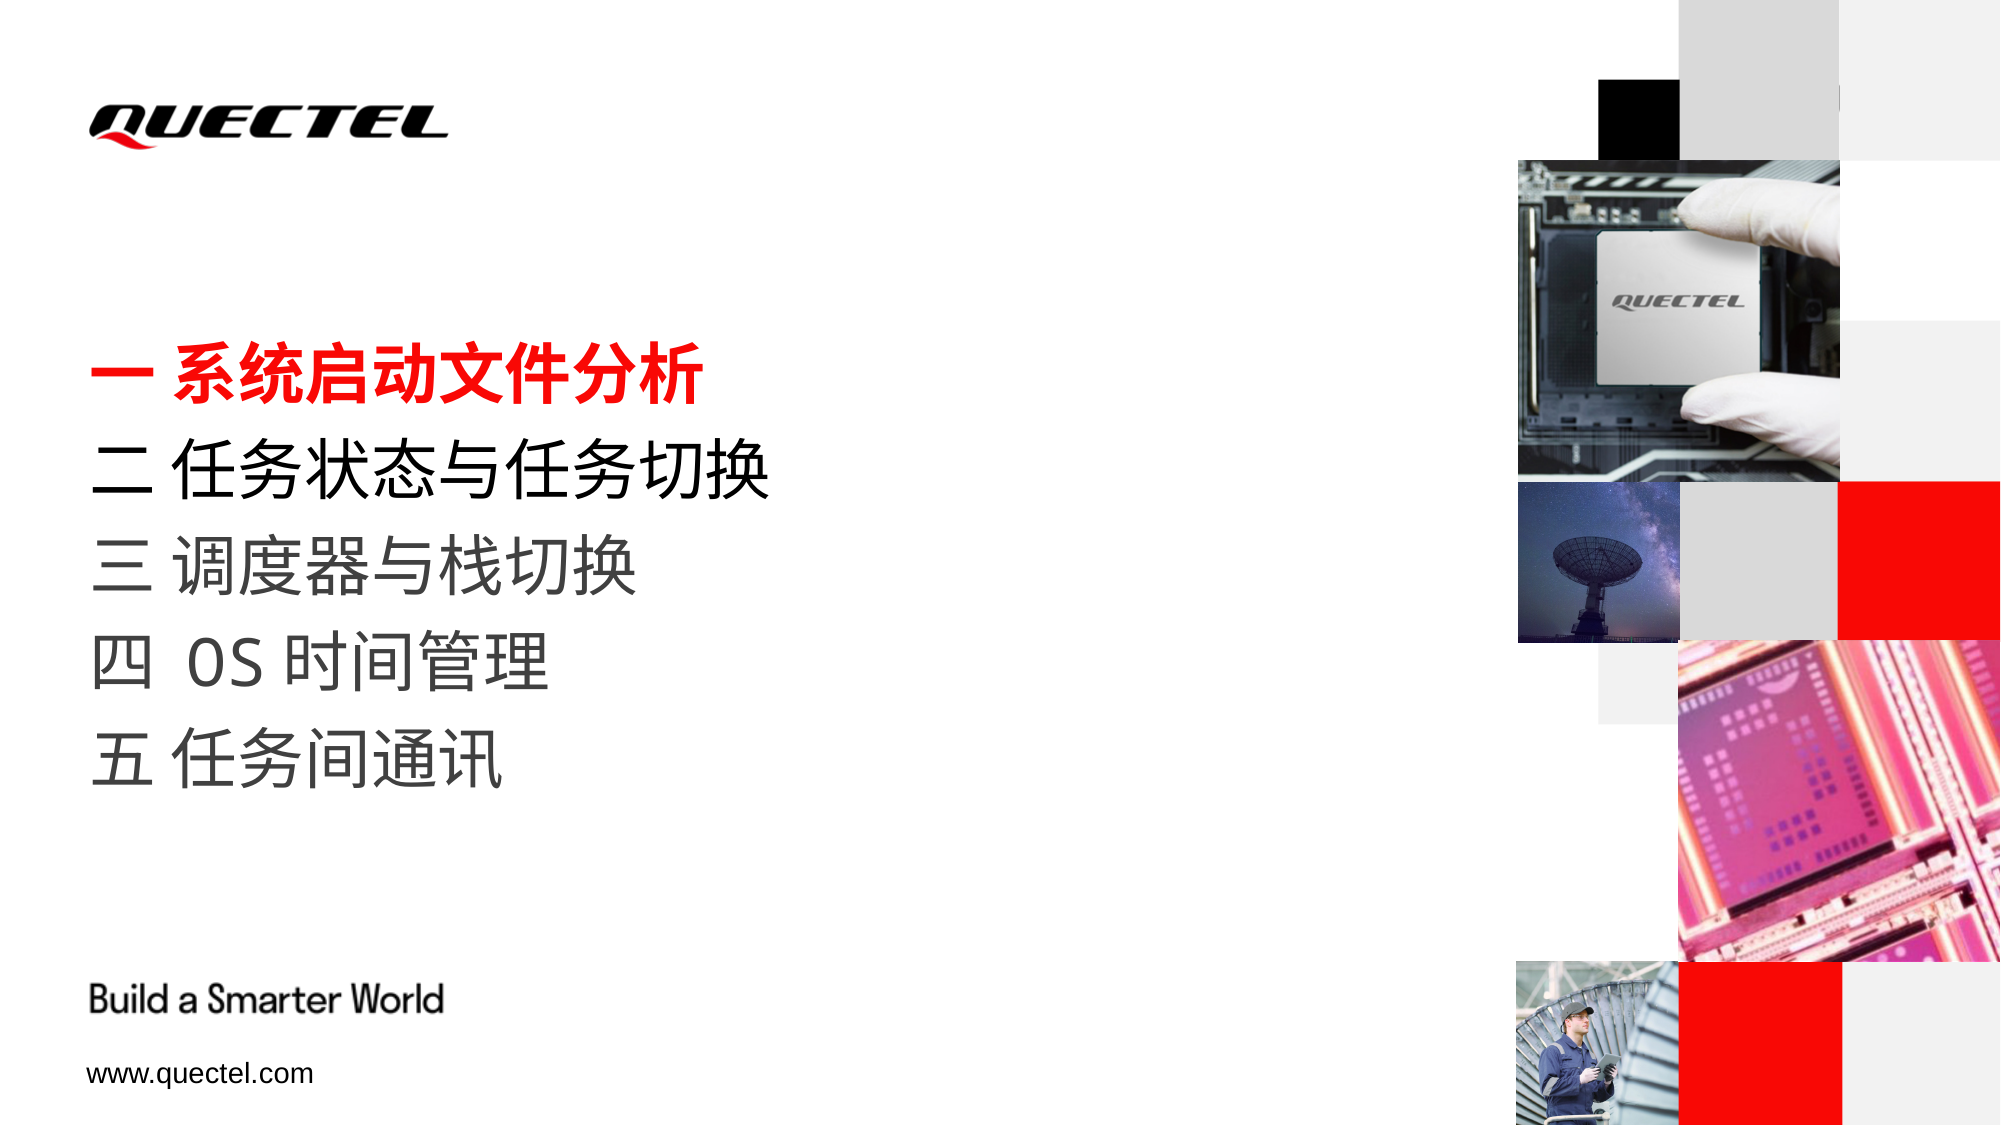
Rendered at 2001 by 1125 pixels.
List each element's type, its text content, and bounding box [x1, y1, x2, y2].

picture [19, 914, 515, 1083]
text_box 一 系统启动文件分析 二 任务状态与任务切换 三 调度器与栈切换 四 OS时间管理 五 任务间通讯 [62, 222, 1299, 903]
picture [1516, 32, 2000, 1125]
picture [35, 42, 503, 201]
